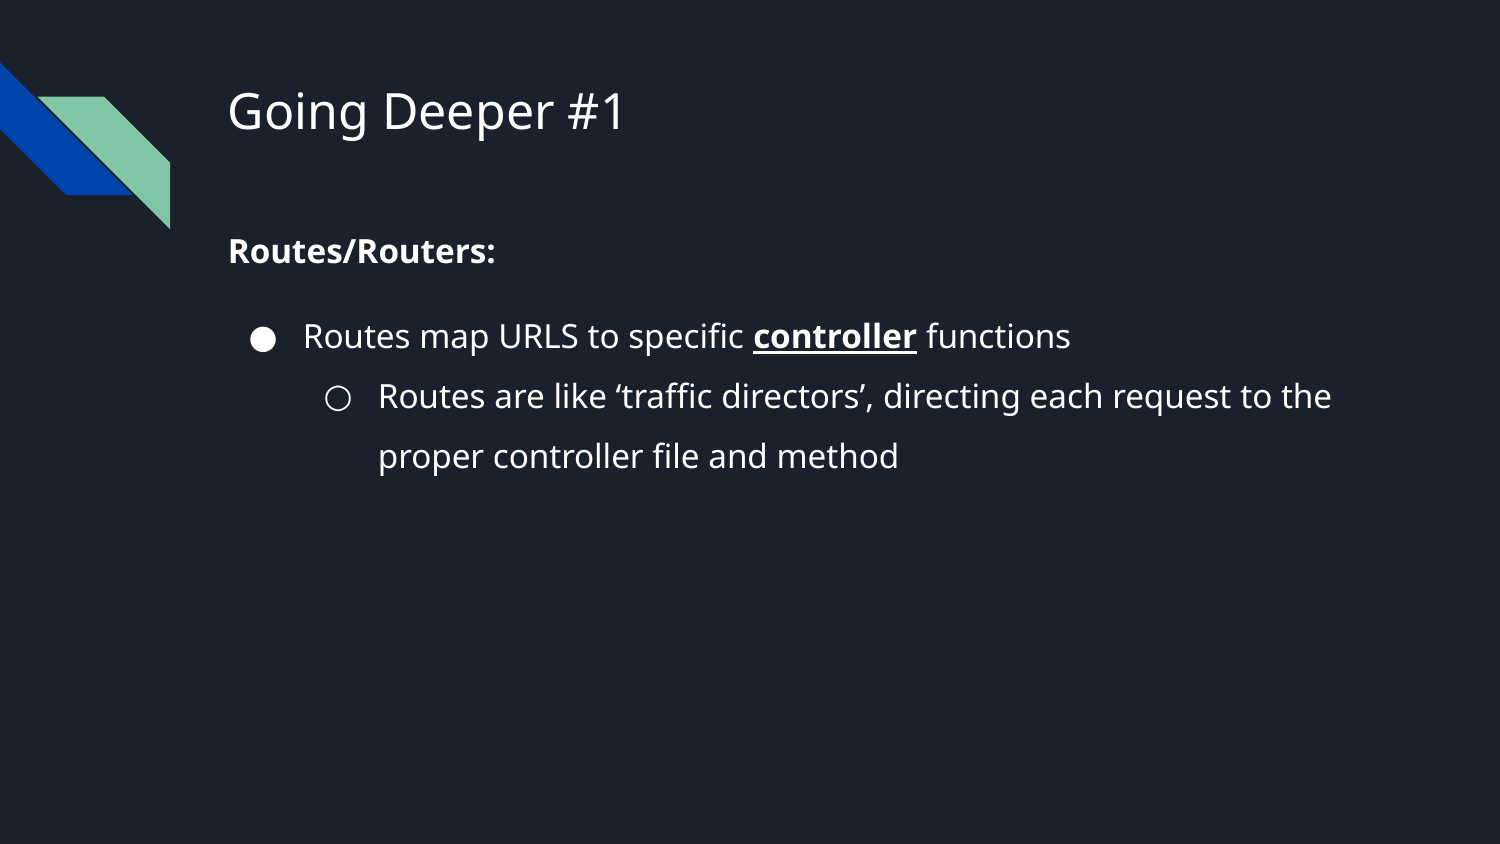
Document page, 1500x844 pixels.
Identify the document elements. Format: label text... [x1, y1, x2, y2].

title Going Deeper #1 [212, 64, 1368, 173]
list Routes/Routers: Routes map URLS to specific controller functions Routes are like ‘traffic directors’, directing each request to the proper controller file and method [212, 195, 1368, 792]
